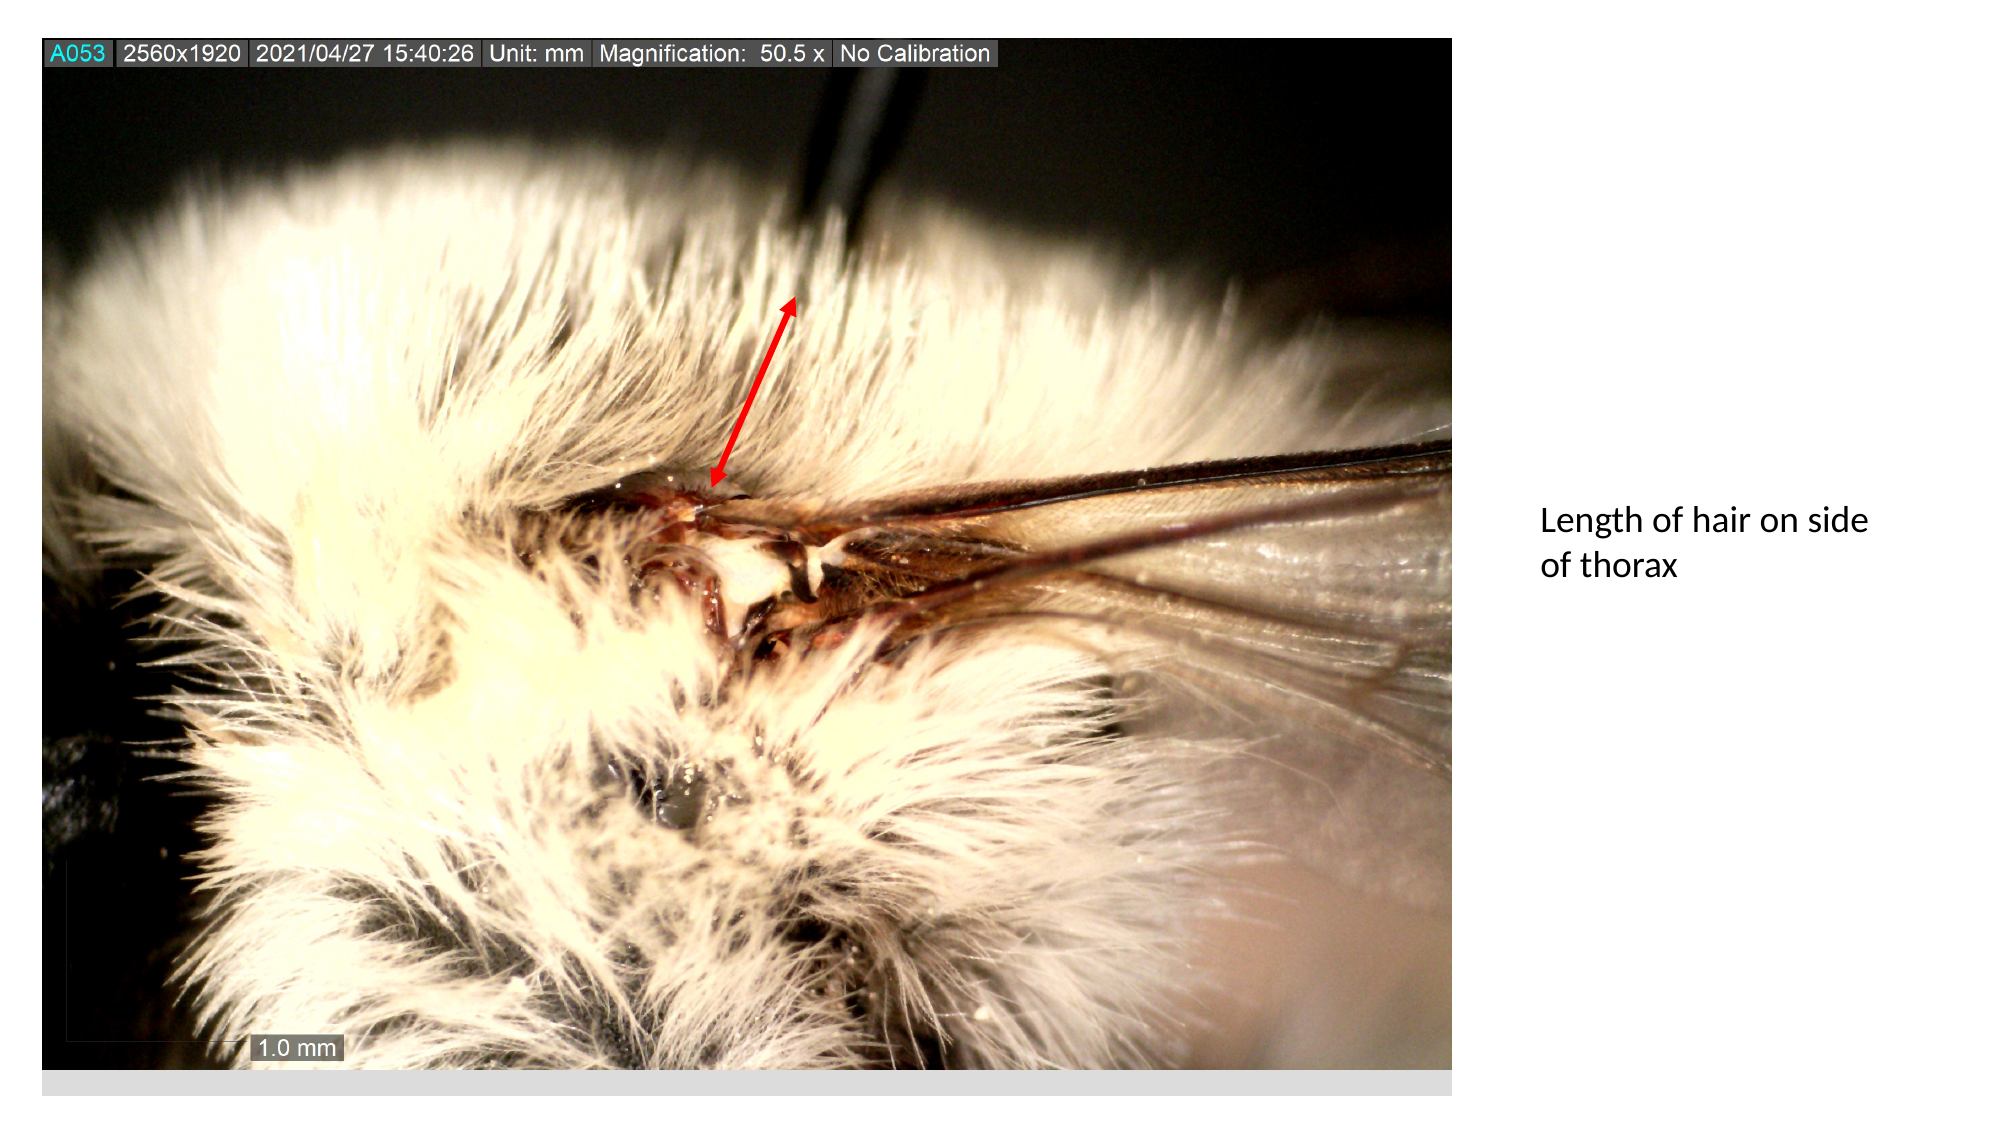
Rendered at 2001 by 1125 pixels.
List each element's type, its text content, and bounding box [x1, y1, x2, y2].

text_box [711, 296, 796, 488]
picture [42, 38, 1452, 1096]
text_box Length of hair on side of thorax [1525, 487, 1916, 593]
